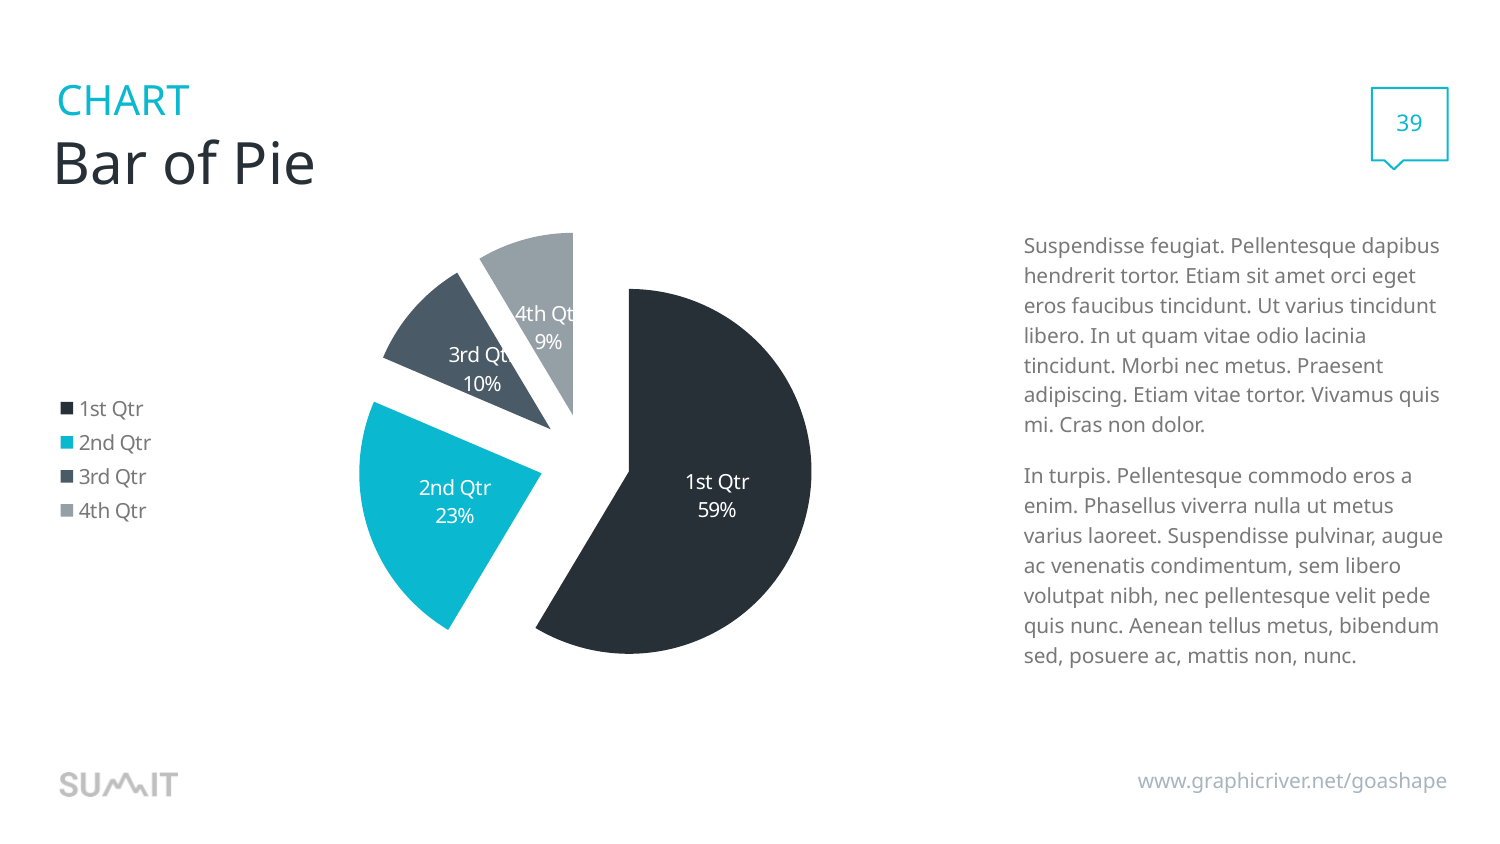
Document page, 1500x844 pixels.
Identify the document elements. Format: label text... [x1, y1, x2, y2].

list Suspendisse feugiat. Pellentesque dapibus hendrerit tortor. Etiam sit amet orci eget eros faucibus tincidunt. Ut varius tincidunt libero. In ut quam vitae odio lacinia tincidunt. Morbi nec metus. Praesent adipiscing. Etiam vitae tortor. Vivamus quis mi. Cras non dolor. In turpis. Pellentesque commodo eros a enim. Phasellus viverra nulla ut metus varius laoreet. Suspendisse pulvinar, augue ac venenatis condimentum, sem libero volutpat nibh, nec pellentesque velit pede quis nunc. Aenean tellus metus, bibendum sed, posuere ac, mattis non, nunc. [1013, 221, 1459, 697]
slide_number 39 [1370, 86, 1449, 171]
chart [41, 221, 1013, 697]
title Bar of Pie [41, 134, 1338, 197]
footer www.graphicriver.net/goashape [750, 725, 1459, 797]
